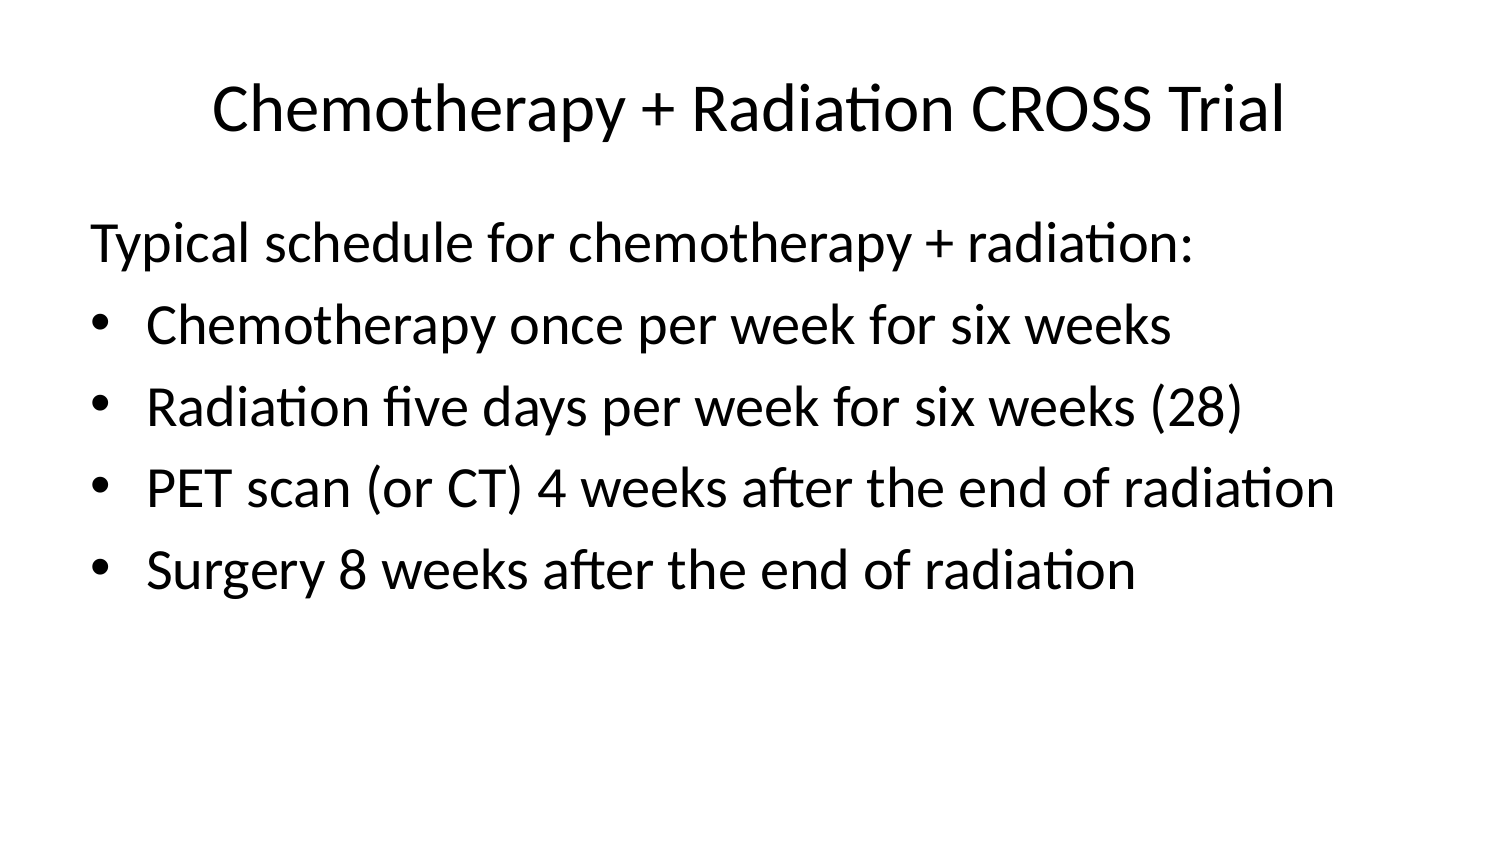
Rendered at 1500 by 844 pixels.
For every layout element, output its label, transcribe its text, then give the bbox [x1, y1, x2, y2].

title Chemotherapy + Radiation CROSS Trial [75, 33, 1425, 175]
list Typical schedule for chemotherapy + radiation: Chemotherapy once per week for six weeks Radiation five days per week for six weeks (28) PET scan (or CT) 4 weeks after the end of radiation Surgery 8 weeks after the end of radiation [75, 196, 1425, 754]
